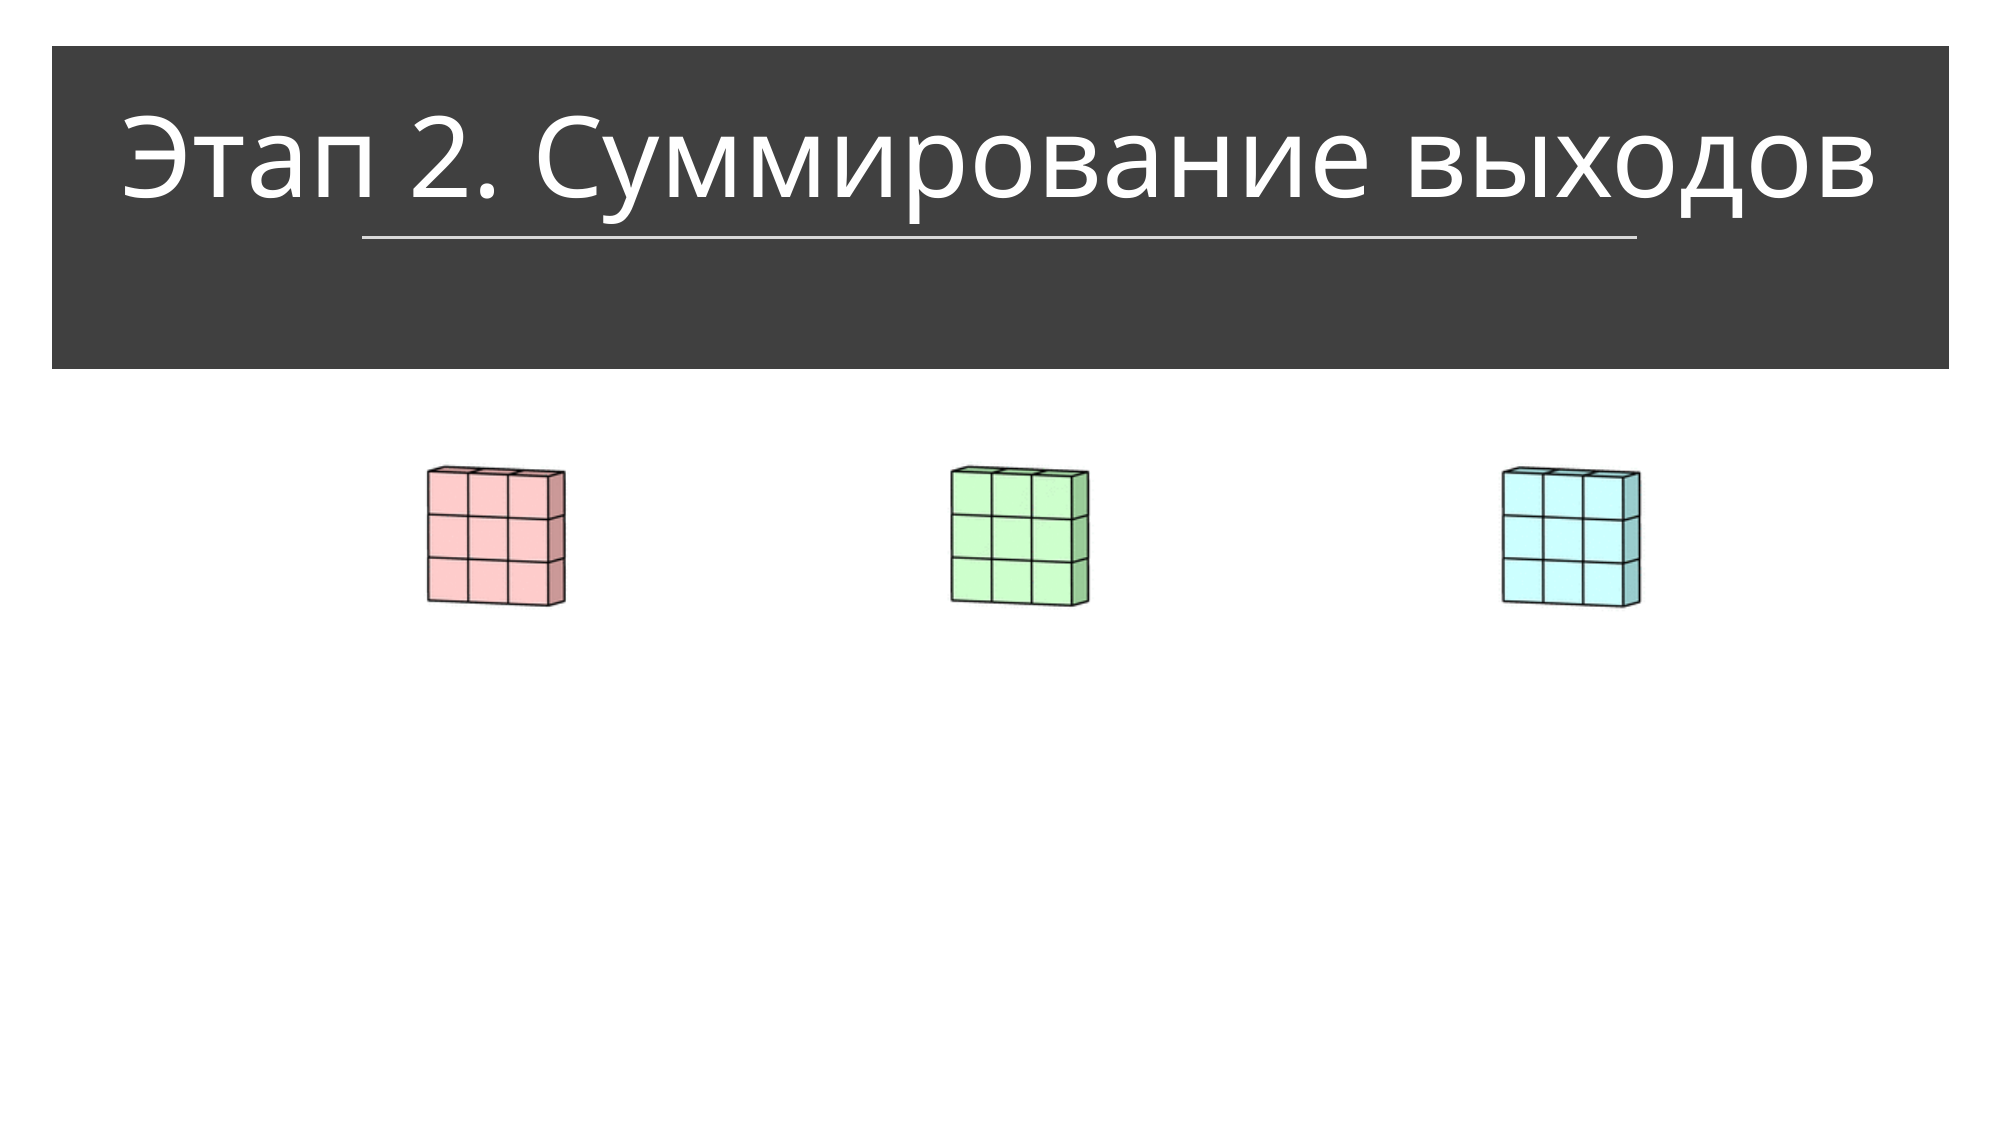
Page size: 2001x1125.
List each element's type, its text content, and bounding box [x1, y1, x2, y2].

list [157, 411, 1833, 1068]
title Этап 2. Суммирование выходов [86, 76, 1914, 230]
text_box [61, 55, 1939, 360]
